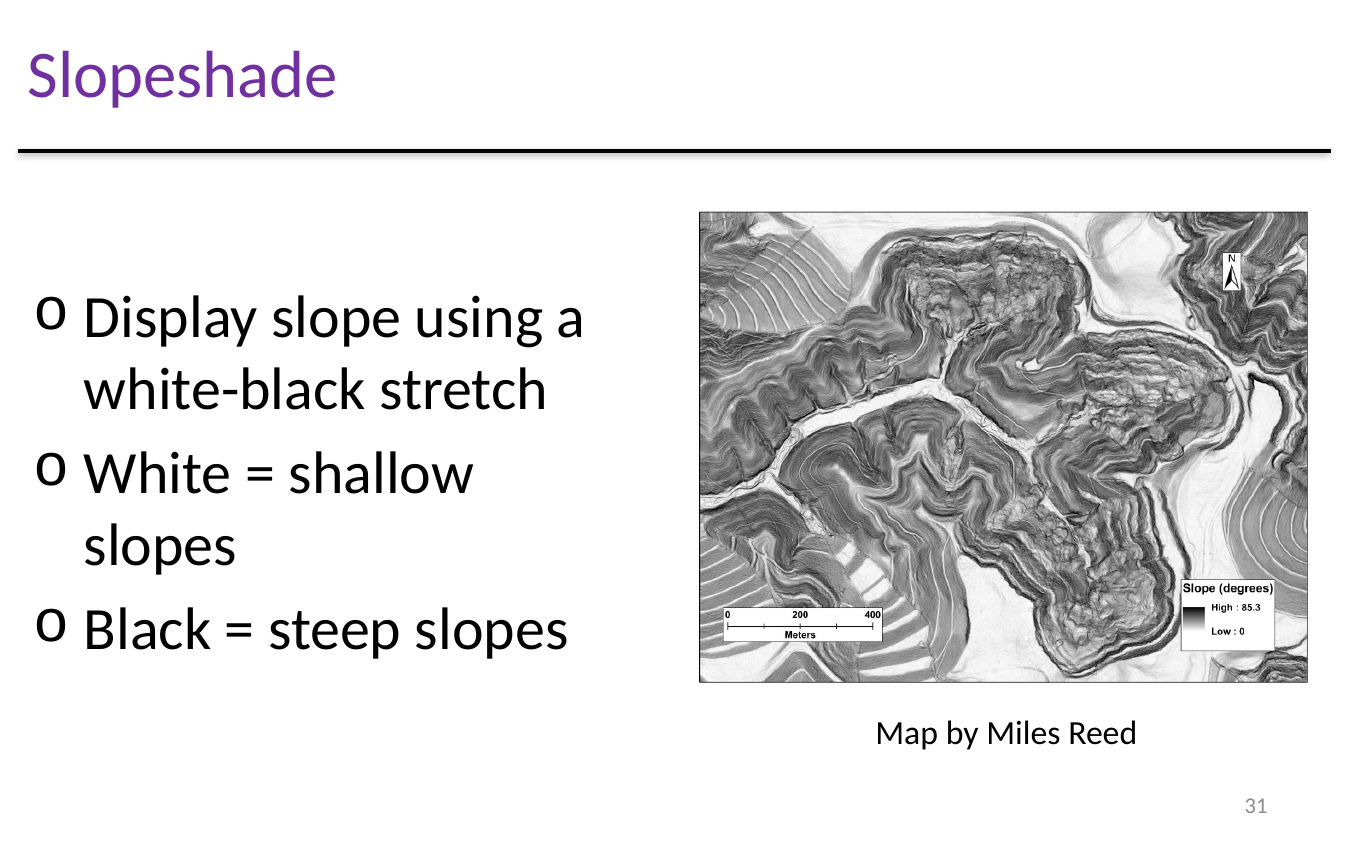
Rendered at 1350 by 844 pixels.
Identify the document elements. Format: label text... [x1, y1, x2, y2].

list Display slope using a white-black stretch White = shallow slopes Black = steep slopes [18, 269, 637, 743]
slide_number 31 [967, 782, 1283, 827]
text_box Map by Miles Reed [860, 708, 1232, 760]
text_box Slopeshade [12, 0, 1338, 141]
picture [683, 201, 1320, 693]
